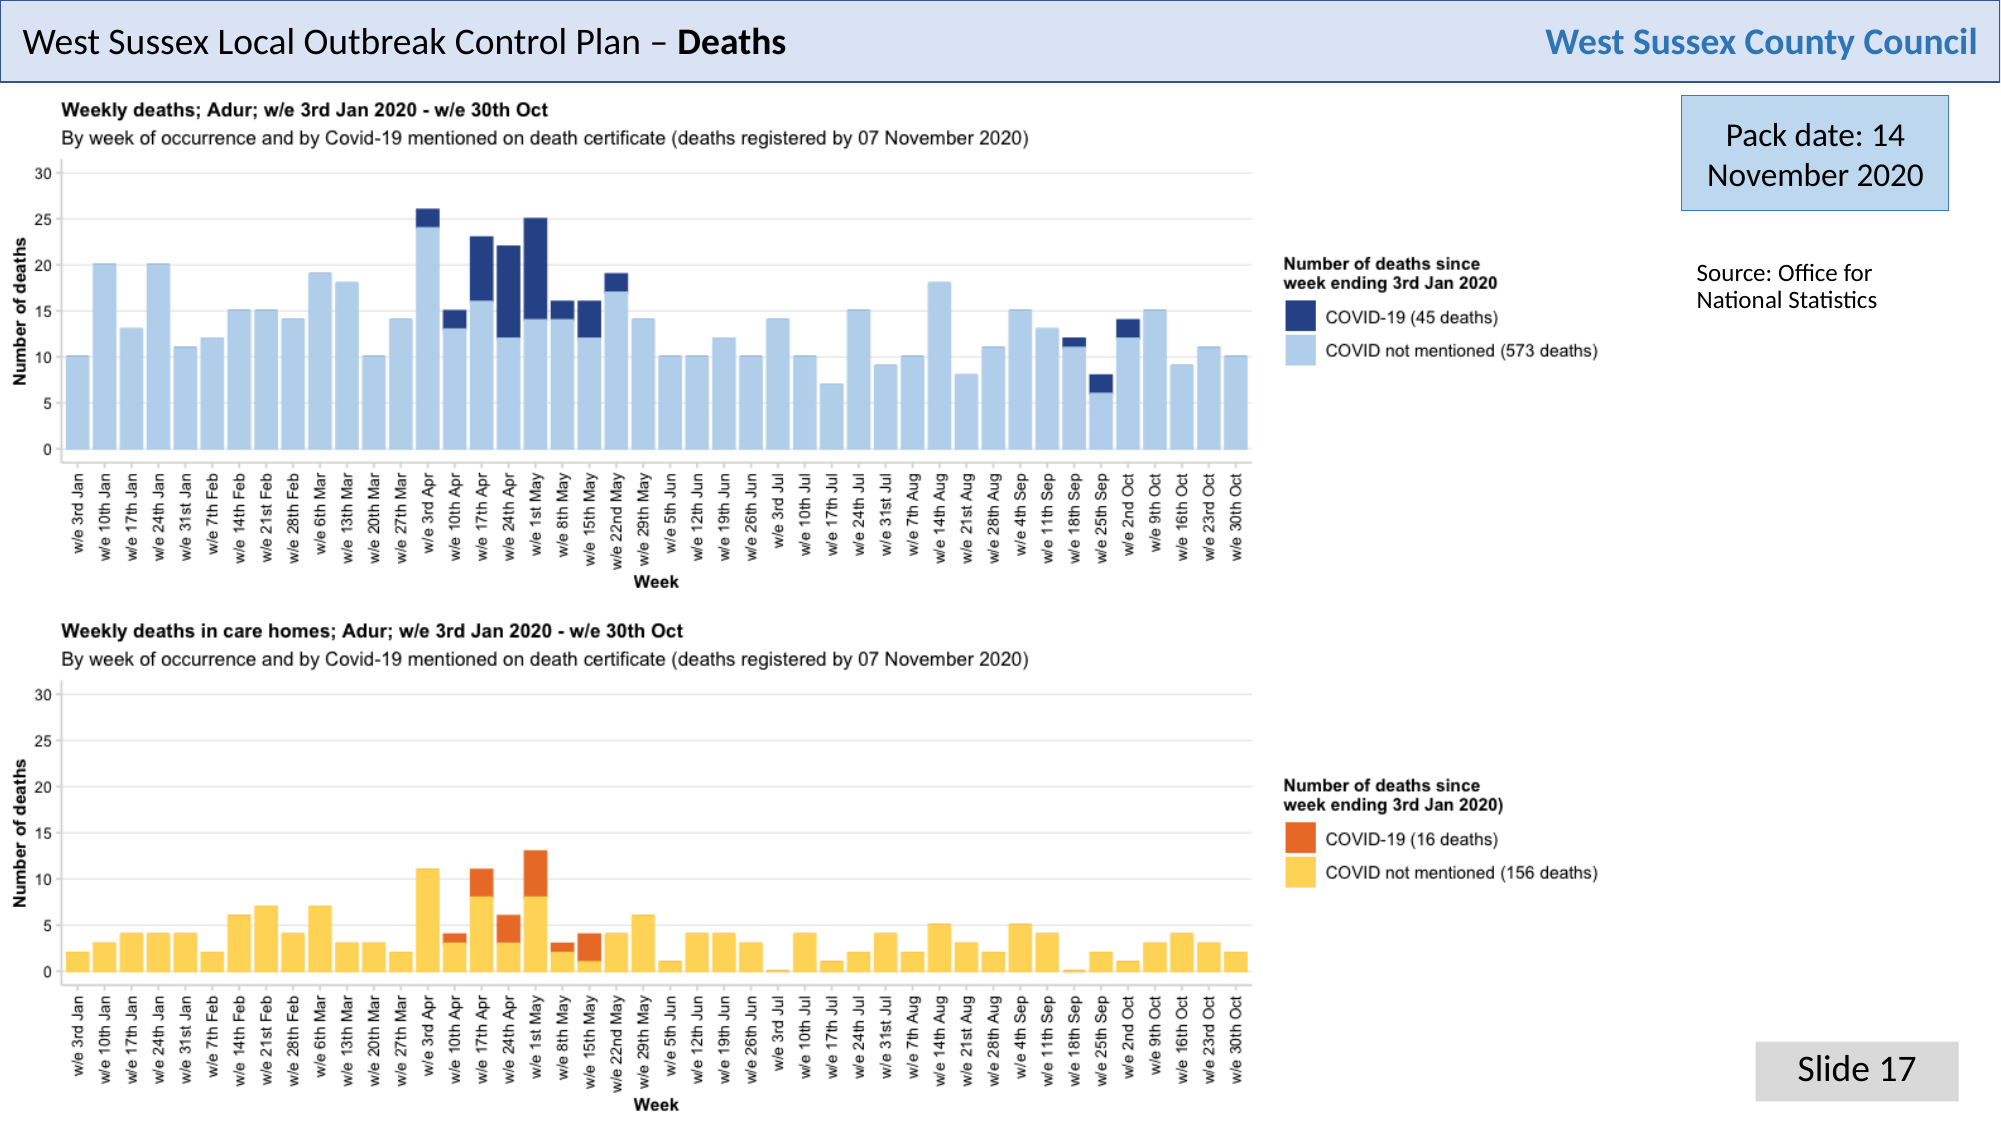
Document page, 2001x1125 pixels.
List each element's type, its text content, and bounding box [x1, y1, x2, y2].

list Source: Office for National Statistics [1681, 252, 1959, 289]
list Slide 17 [1755, 1041, 1959, 1102]
picture [3, 612, 1619, 1125]
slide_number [1681, 95, 1949, 211]
picture [3, 91, 1619, 602]
